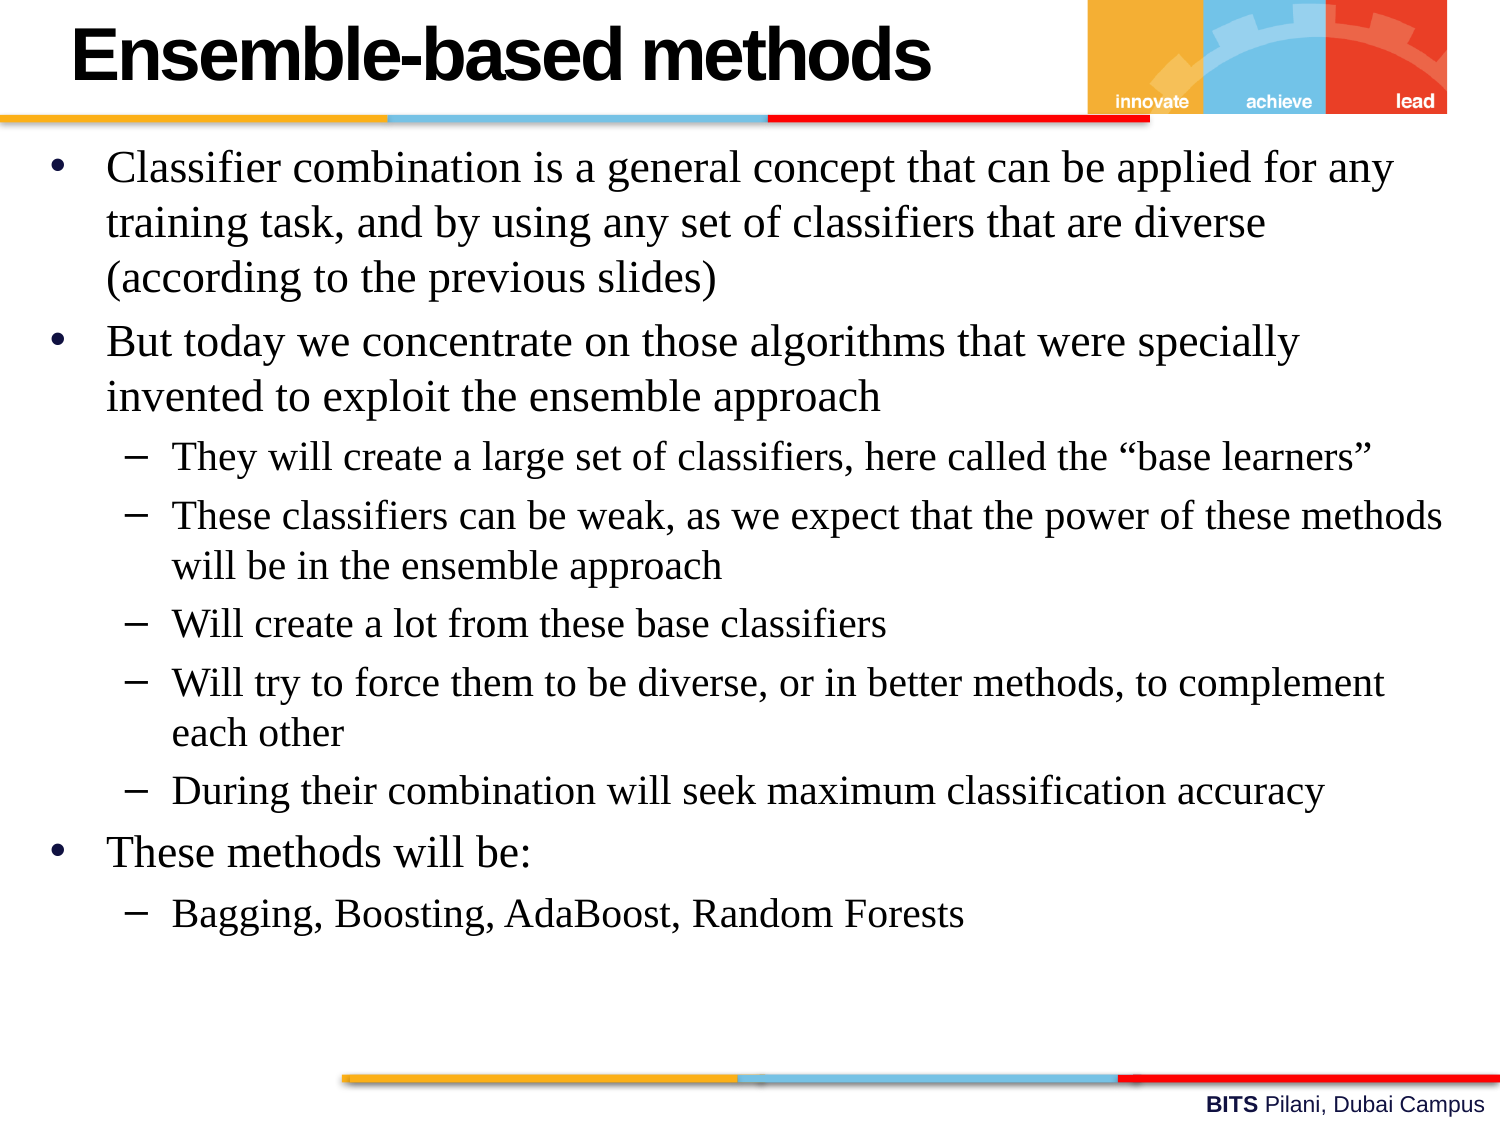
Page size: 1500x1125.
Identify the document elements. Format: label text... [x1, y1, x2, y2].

picture [1087, 0, 1448, 114]
list Classifier combination is a general concept that can be applied for any training task, and by using any set of classifiers that are diverse (according to the previous slides) But today we concentrate on those algorithms that were specially invented to exploit the ensemble approach They will create a large set of classifiers, here called the “base learners” These classifiers can be weak, as we expect that the power of these methods will be in the ensemble approach Will create a lot from these base classifiers Will try to force them to be diverse, or in better methods, to complement each other During their combination will seek maximum classification accuracy These methods will be: Bagging, Boosting, AdaBoost, Random Forests [34, 129, 1475, 1066]
list Ensemble-based methods [34, 27, 1073, 88]
